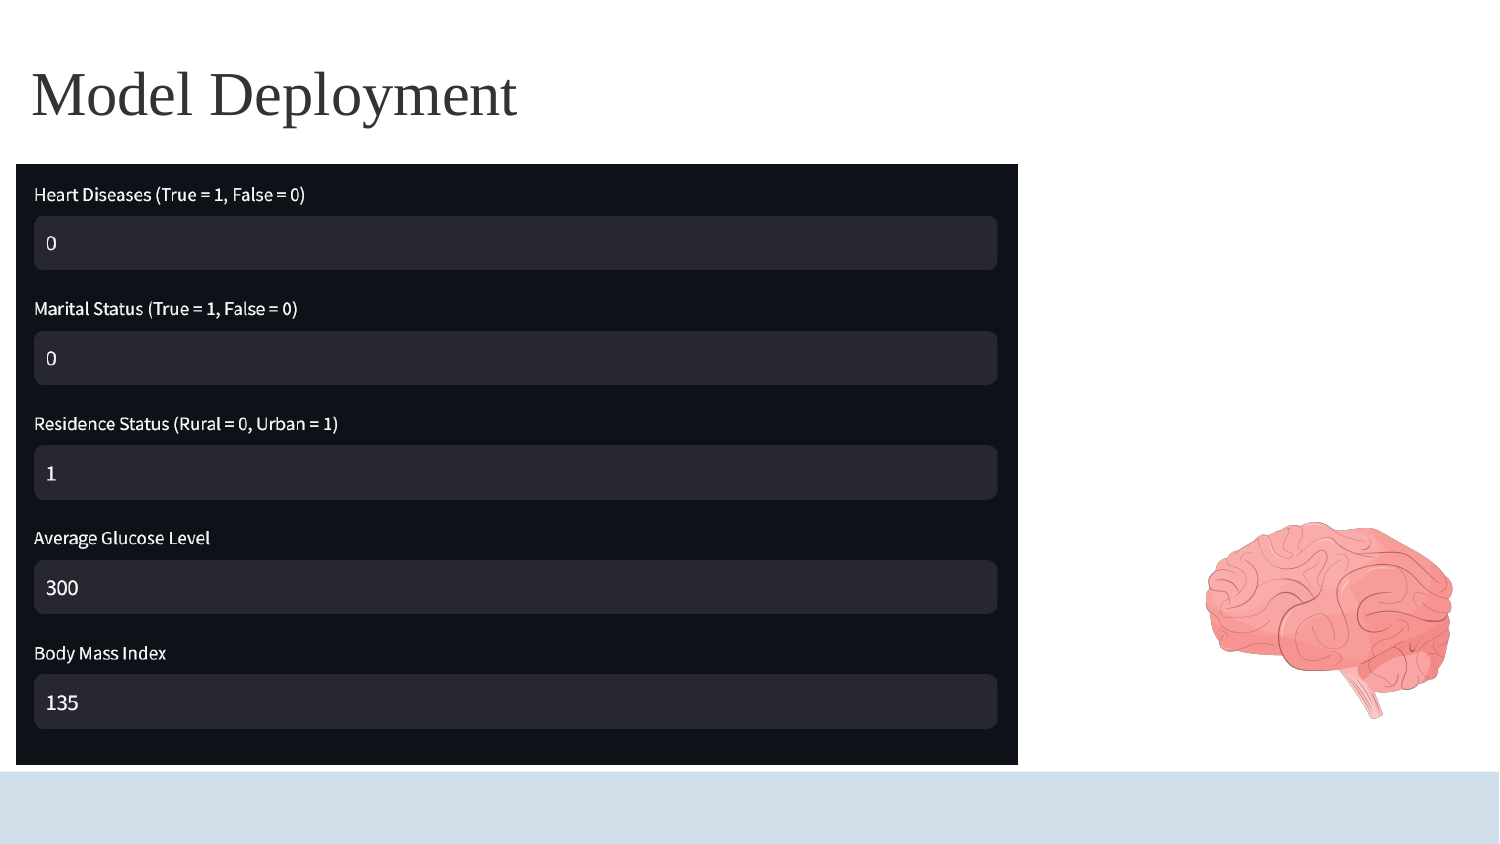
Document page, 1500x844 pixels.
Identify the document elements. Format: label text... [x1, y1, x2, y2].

picture [1188, 506, 1471, 731]
title Model Deployment [16, 38, 1280, 133]
picture [15, 164, 1018, 765]
